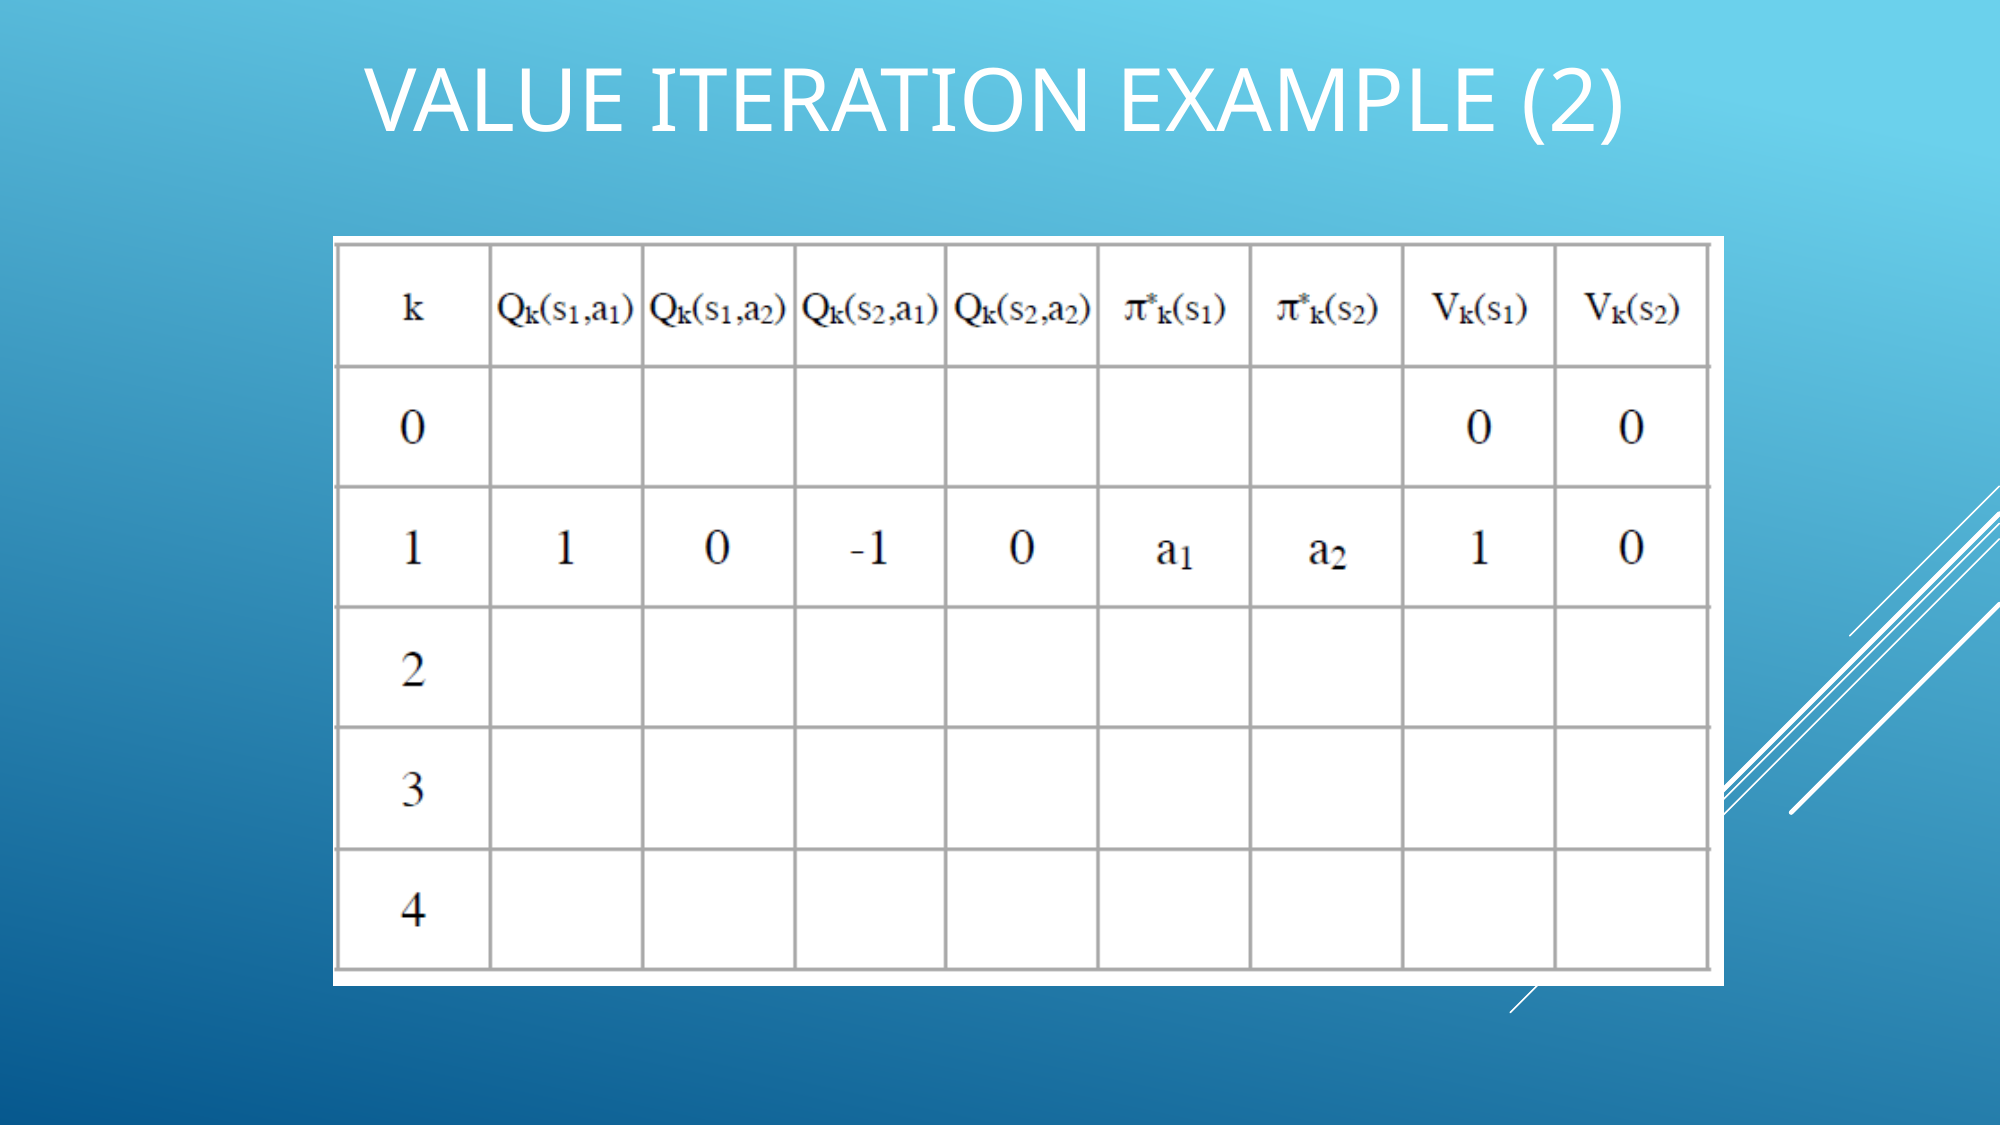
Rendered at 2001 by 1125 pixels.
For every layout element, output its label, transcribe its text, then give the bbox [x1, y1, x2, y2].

picture [332, 236, 1725, 986]
title Value iteration example (2) [99, 21, 1891, 157]
